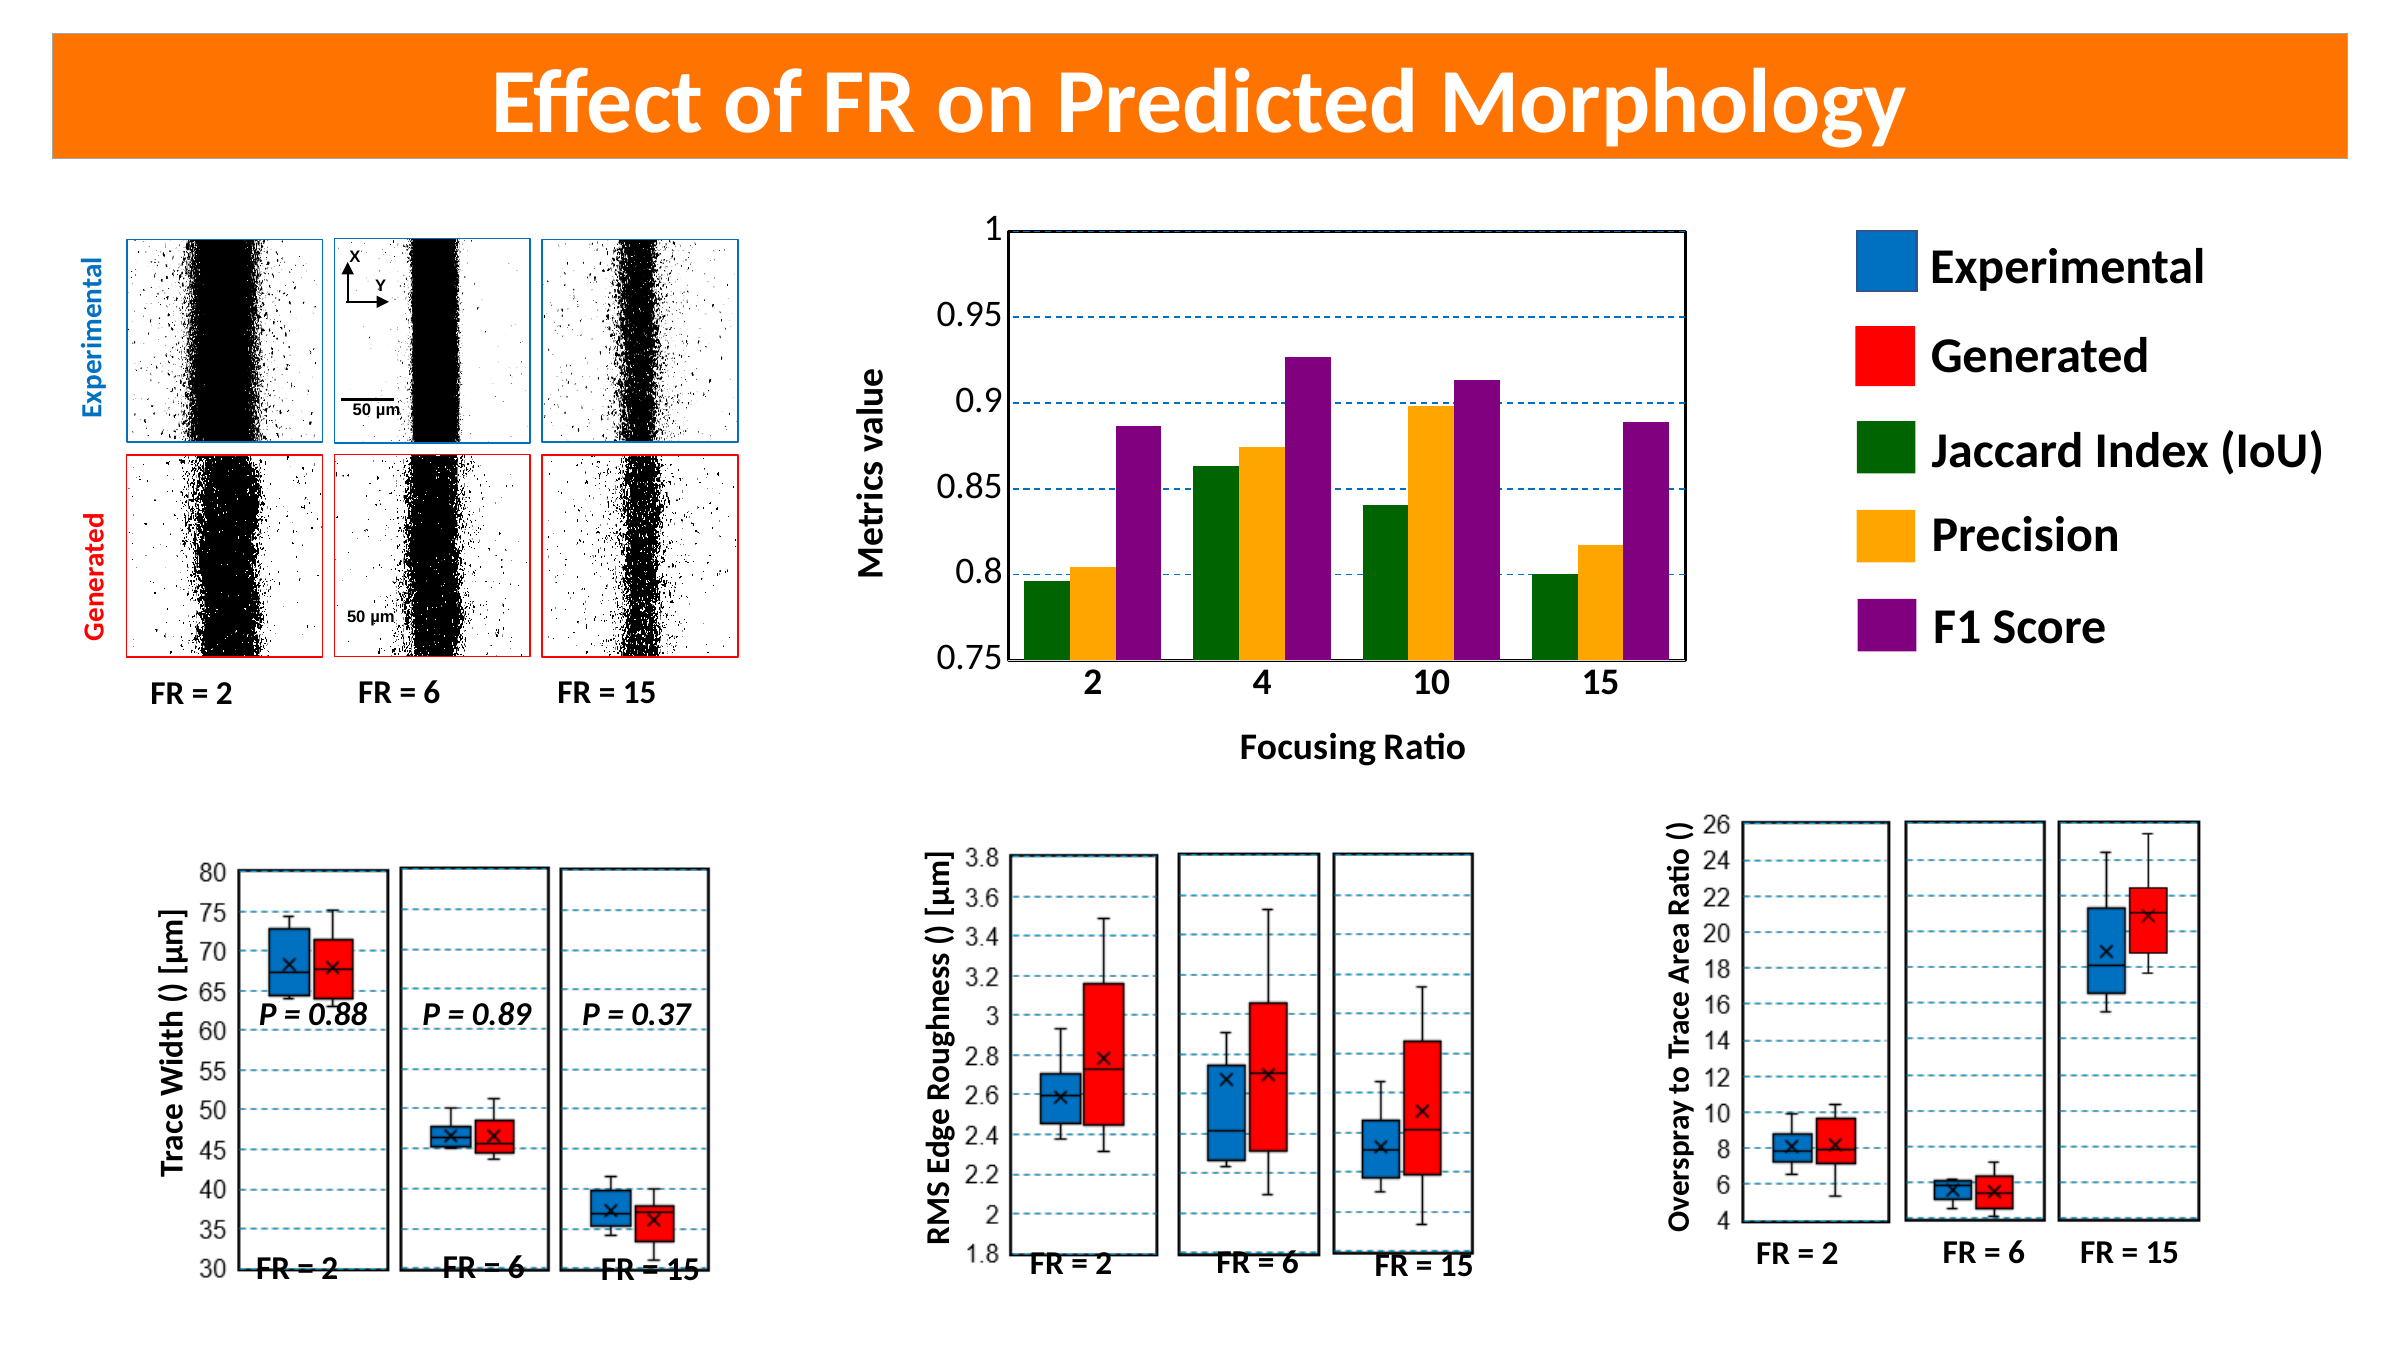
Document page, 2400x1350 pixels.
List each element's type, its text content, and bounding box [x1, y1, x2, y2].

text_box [1855, 225, 2348, 663]
picture [188, 1261, 402, 1298]
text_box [142, 809, 724, 1261]
text_box FR = 6 [386, 1261, 553, 1293]
chart [832, 200, 1703, 801]
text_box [908, 809, 1488, 1286]
text_box FR = 15 [2032, 1223, 2227, 1278]
picture [1692, 798, 2213, 1250]
text_box Effect of FR on Predicted Morphology [52, 33, 2348, 159]
text_box FR = 6 [1886, 1223, 2032, 1278]
text_box FR = 15 [1327, 1235, 1522, 1290]
text_box FR = 15 [553, 1240, 748, 1295]
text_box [64, 208, 738, 738]
text_box FR = 2 [1700, 1223, 1895, 1279]
text_box FR = 2 [200, 1261, 395, 1294]
